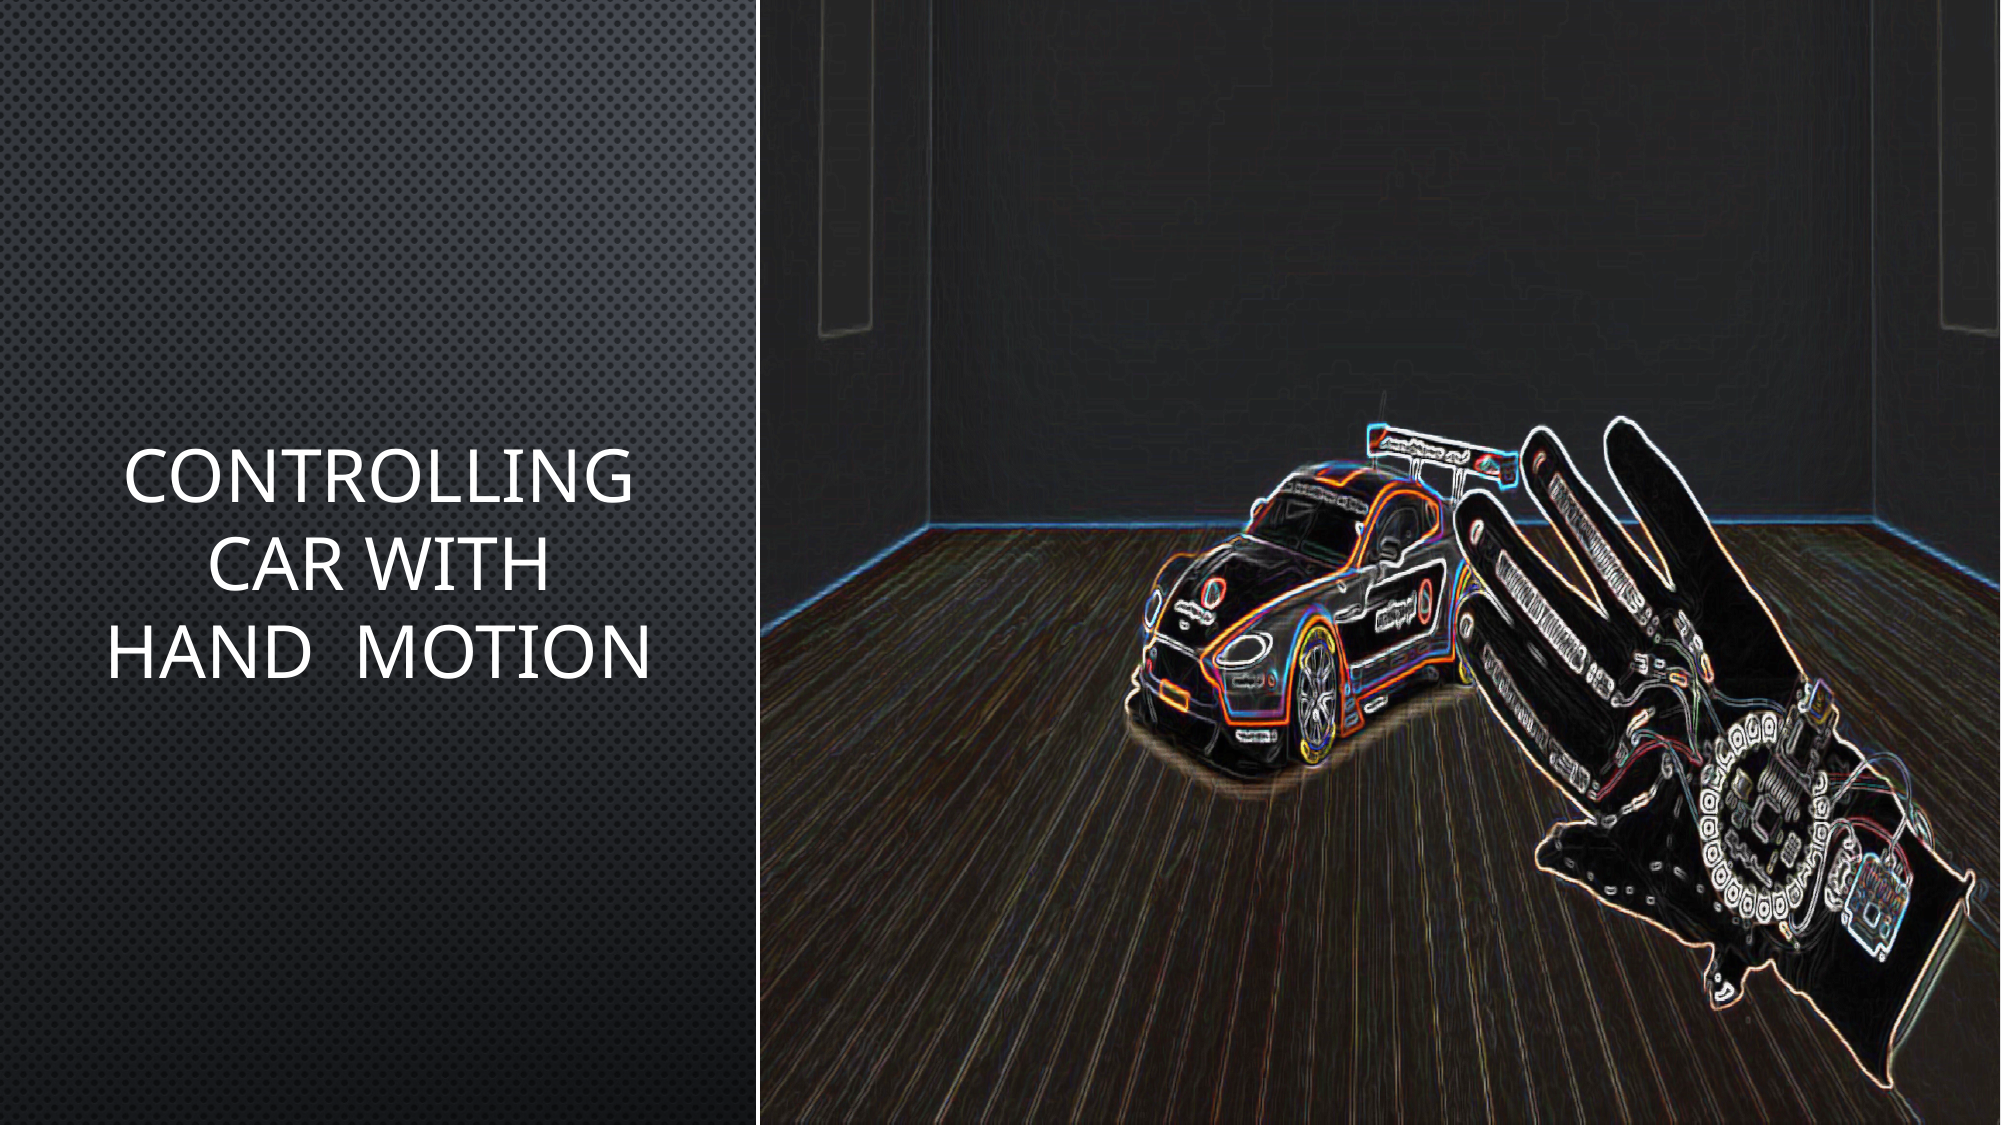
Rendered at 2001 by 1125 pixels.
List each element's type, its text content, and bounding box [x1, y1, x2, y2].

picture [760, 0, 2000, 1125]
title Controlling car with hand motion [79, 420, 680, 701]
